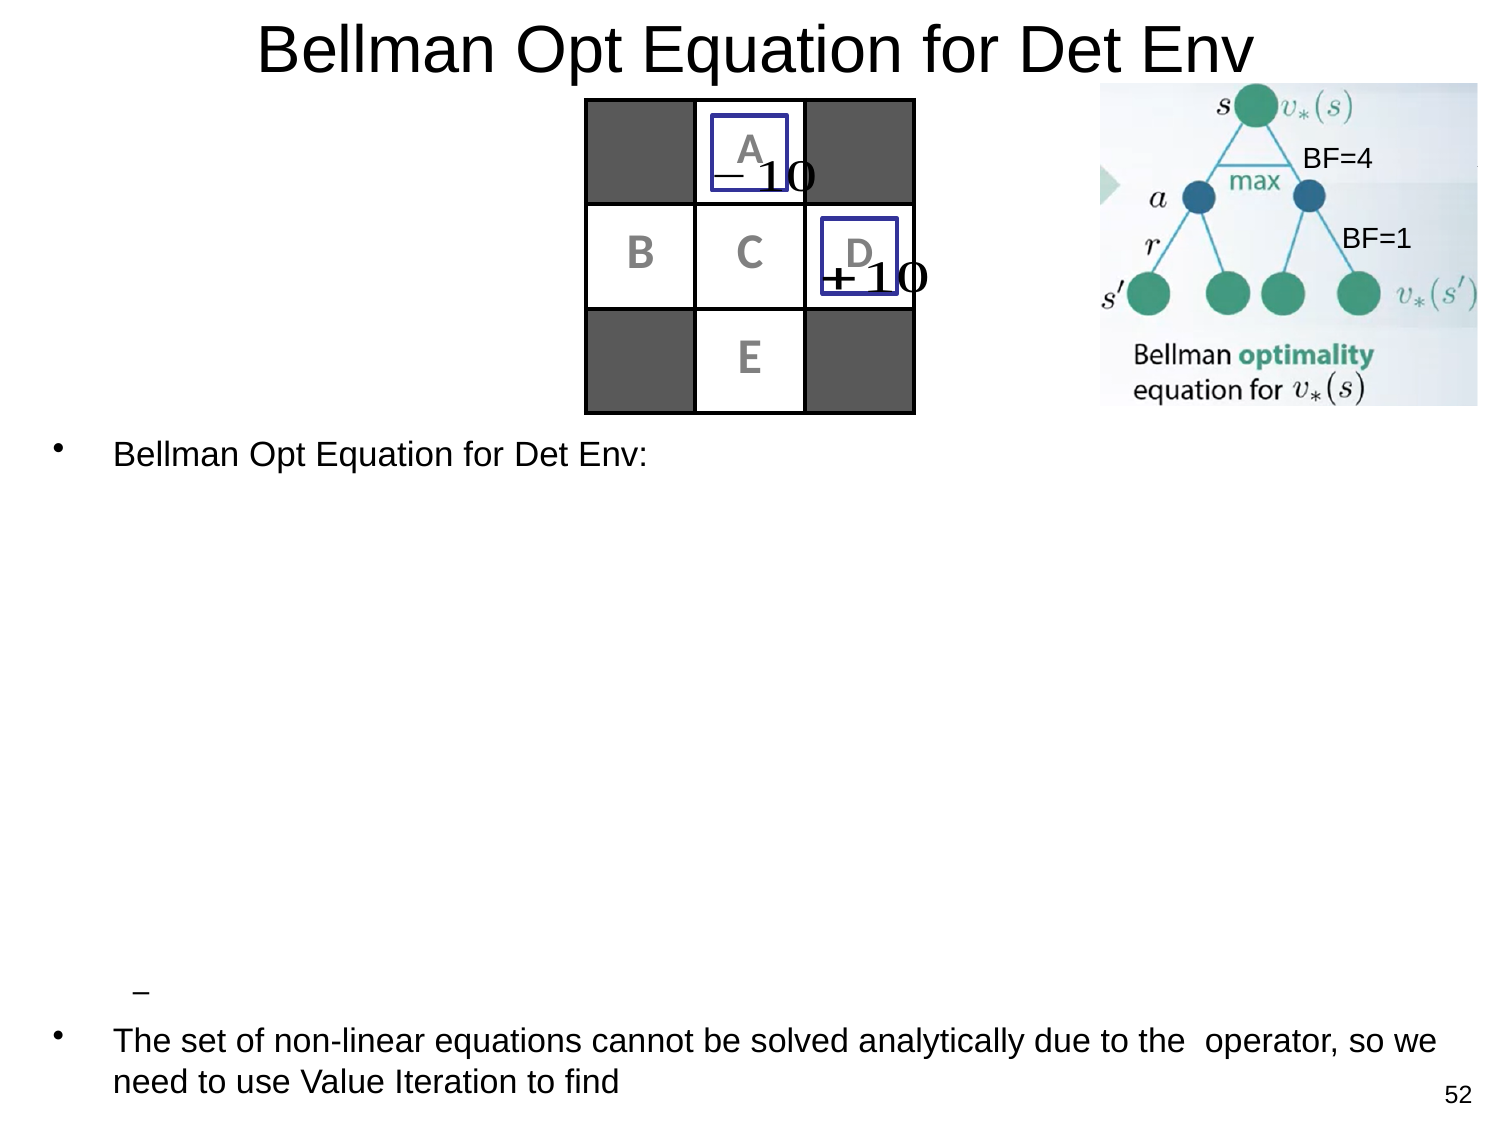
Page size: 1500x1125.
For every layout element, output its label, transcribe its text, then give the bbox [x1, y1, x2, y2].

table_cell C [697, 206, 803, 307]
table_cell B [588, 206, 693, 307]
table_cell D [807, 206, 912, 307]
title Bellman Opt Equation for Det Env [37, 0, 1476, 118]
table_cell E [697, 311, 803, 411]
table_cell [588, 311, 693, 411]
text_box [820, 216, 899, 296]
text_box [710, 113, 789, 192]
table_header A [697, 102, 803, 202]
table_header [807, 102, 912, 202]
table_cell [807, 311, 912, 411]
table_header [588, 102, 693, 202]
slide_number 52 [1137, 1070, 1488, 1112]
picture [1099, 81, 1478, 407]
